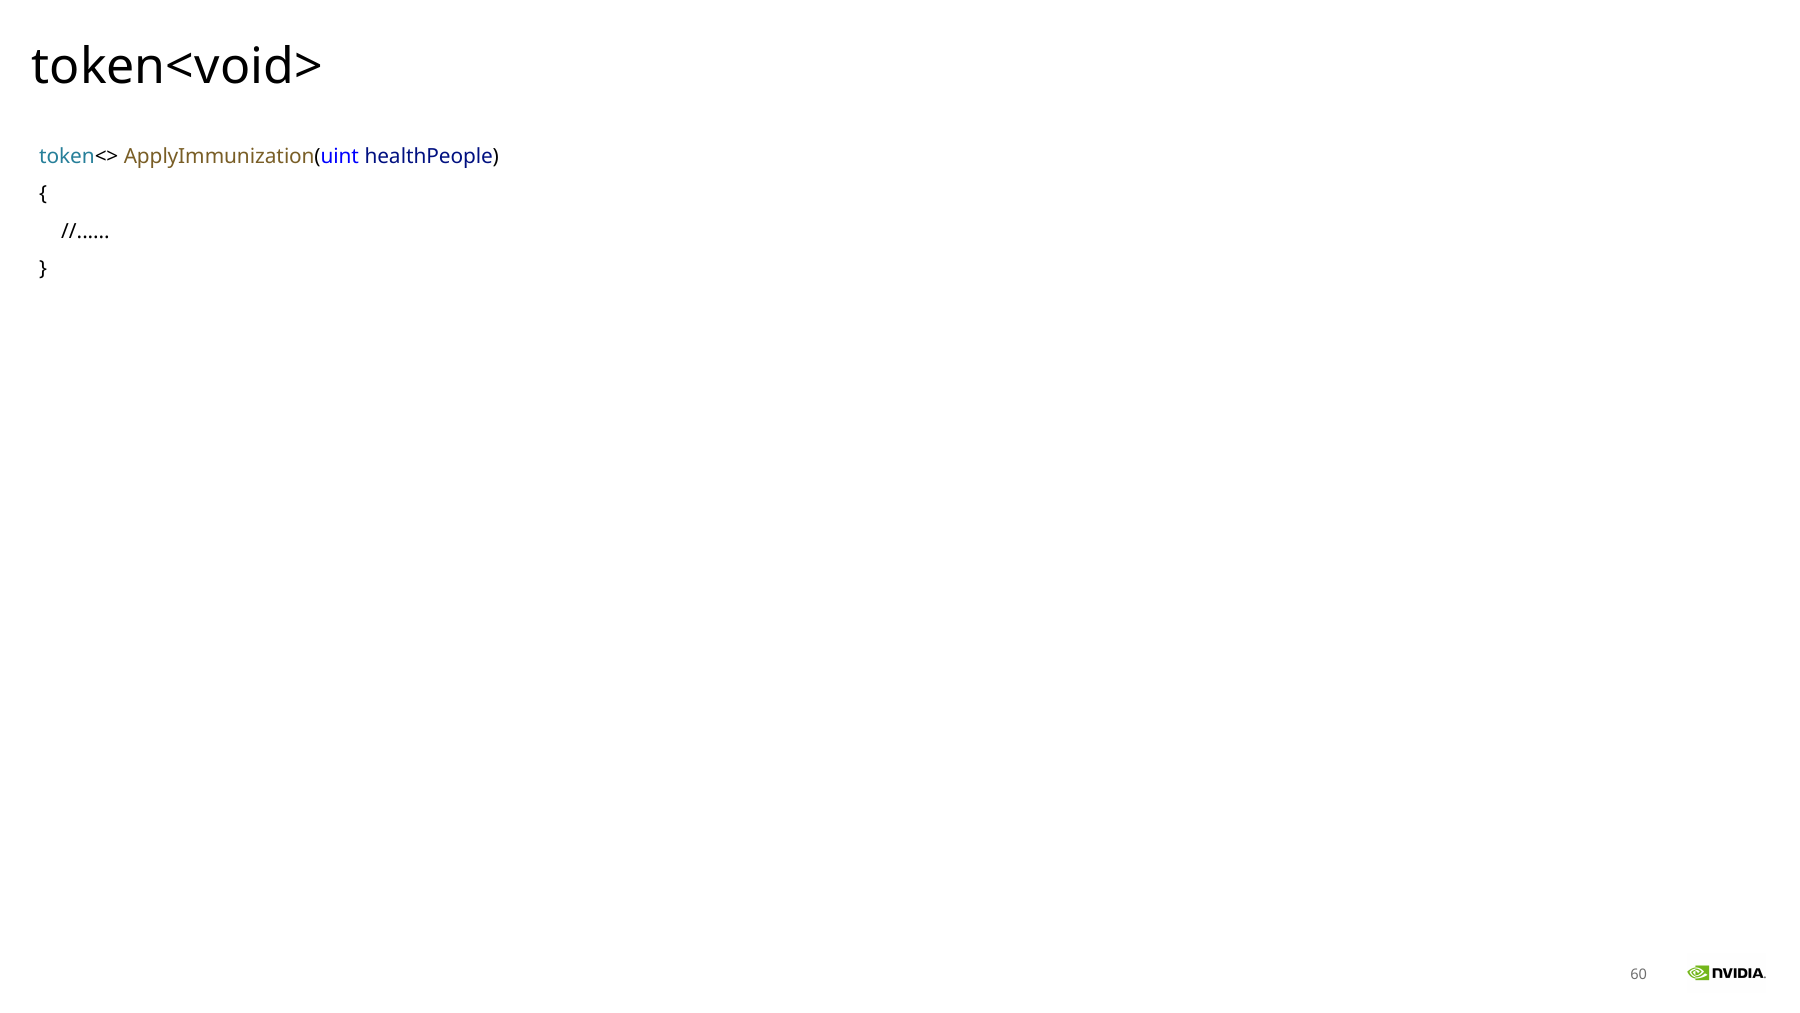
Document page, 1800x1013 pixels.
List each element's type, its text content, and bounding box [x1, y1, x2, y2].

picture [1687, 953, 1766, 993]
text_box token<void> [15, 30, 339, 103]
text_box token<> ApplyImmunization(uint healthPeople) { //...... } [22, 121, 867, 289]
